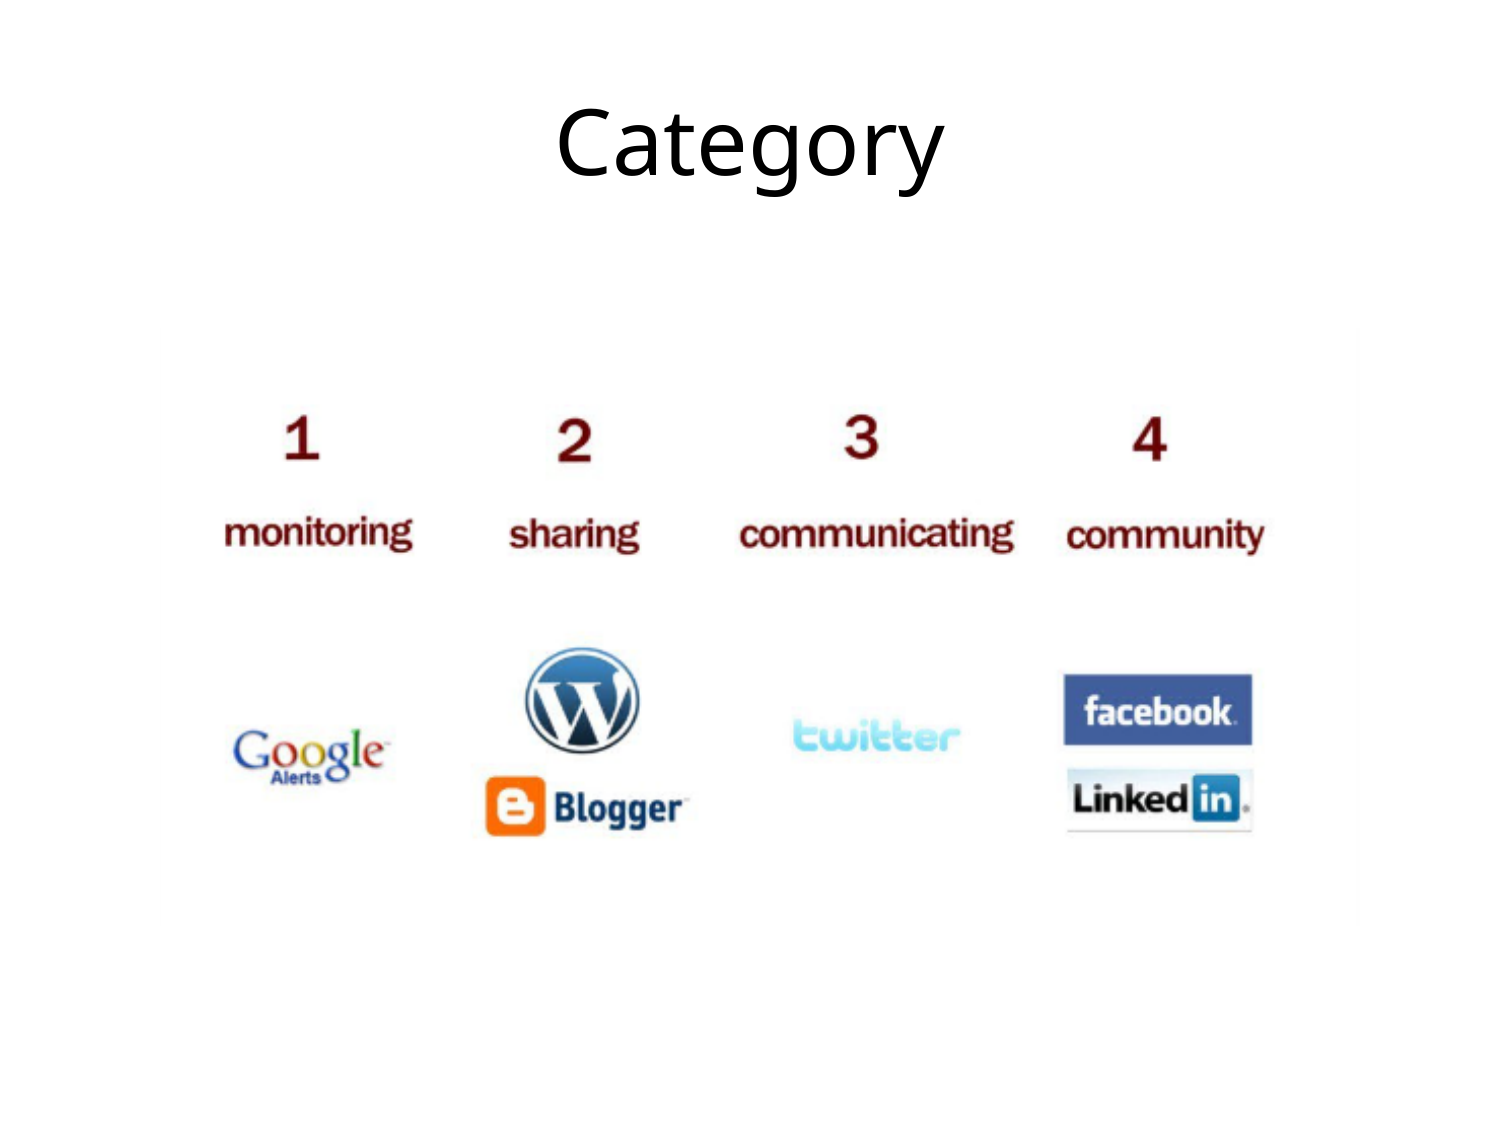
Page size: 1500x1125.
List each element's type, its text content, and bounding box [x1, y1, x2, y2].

title Category [75, 45, 1425, 233]
picture [159, 327, 1360, 926]
